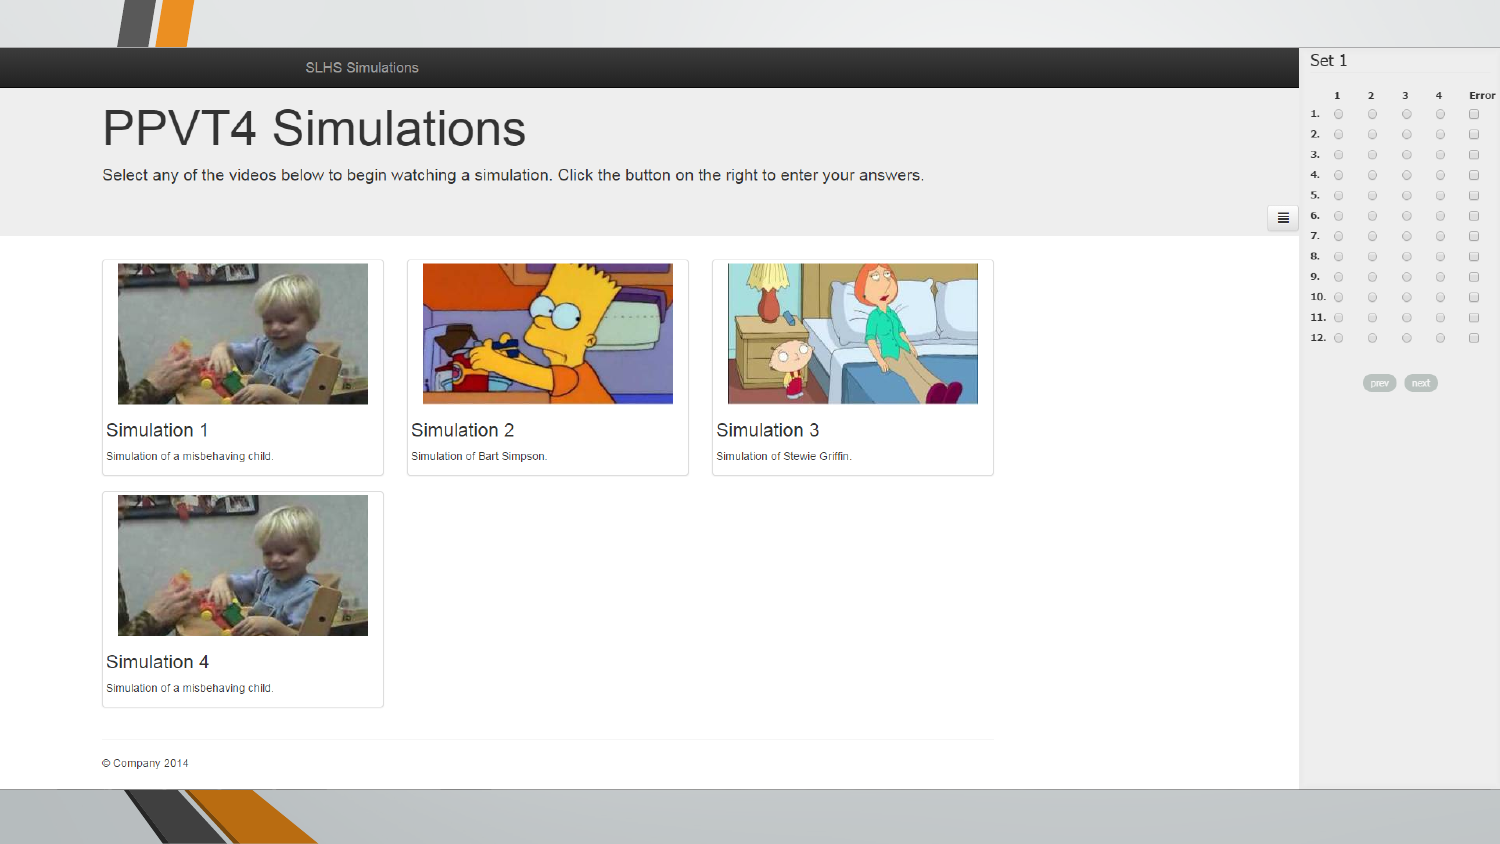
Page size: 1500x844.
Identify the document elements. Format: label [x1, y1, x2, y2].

picture [0, 46, 1500, 790]
